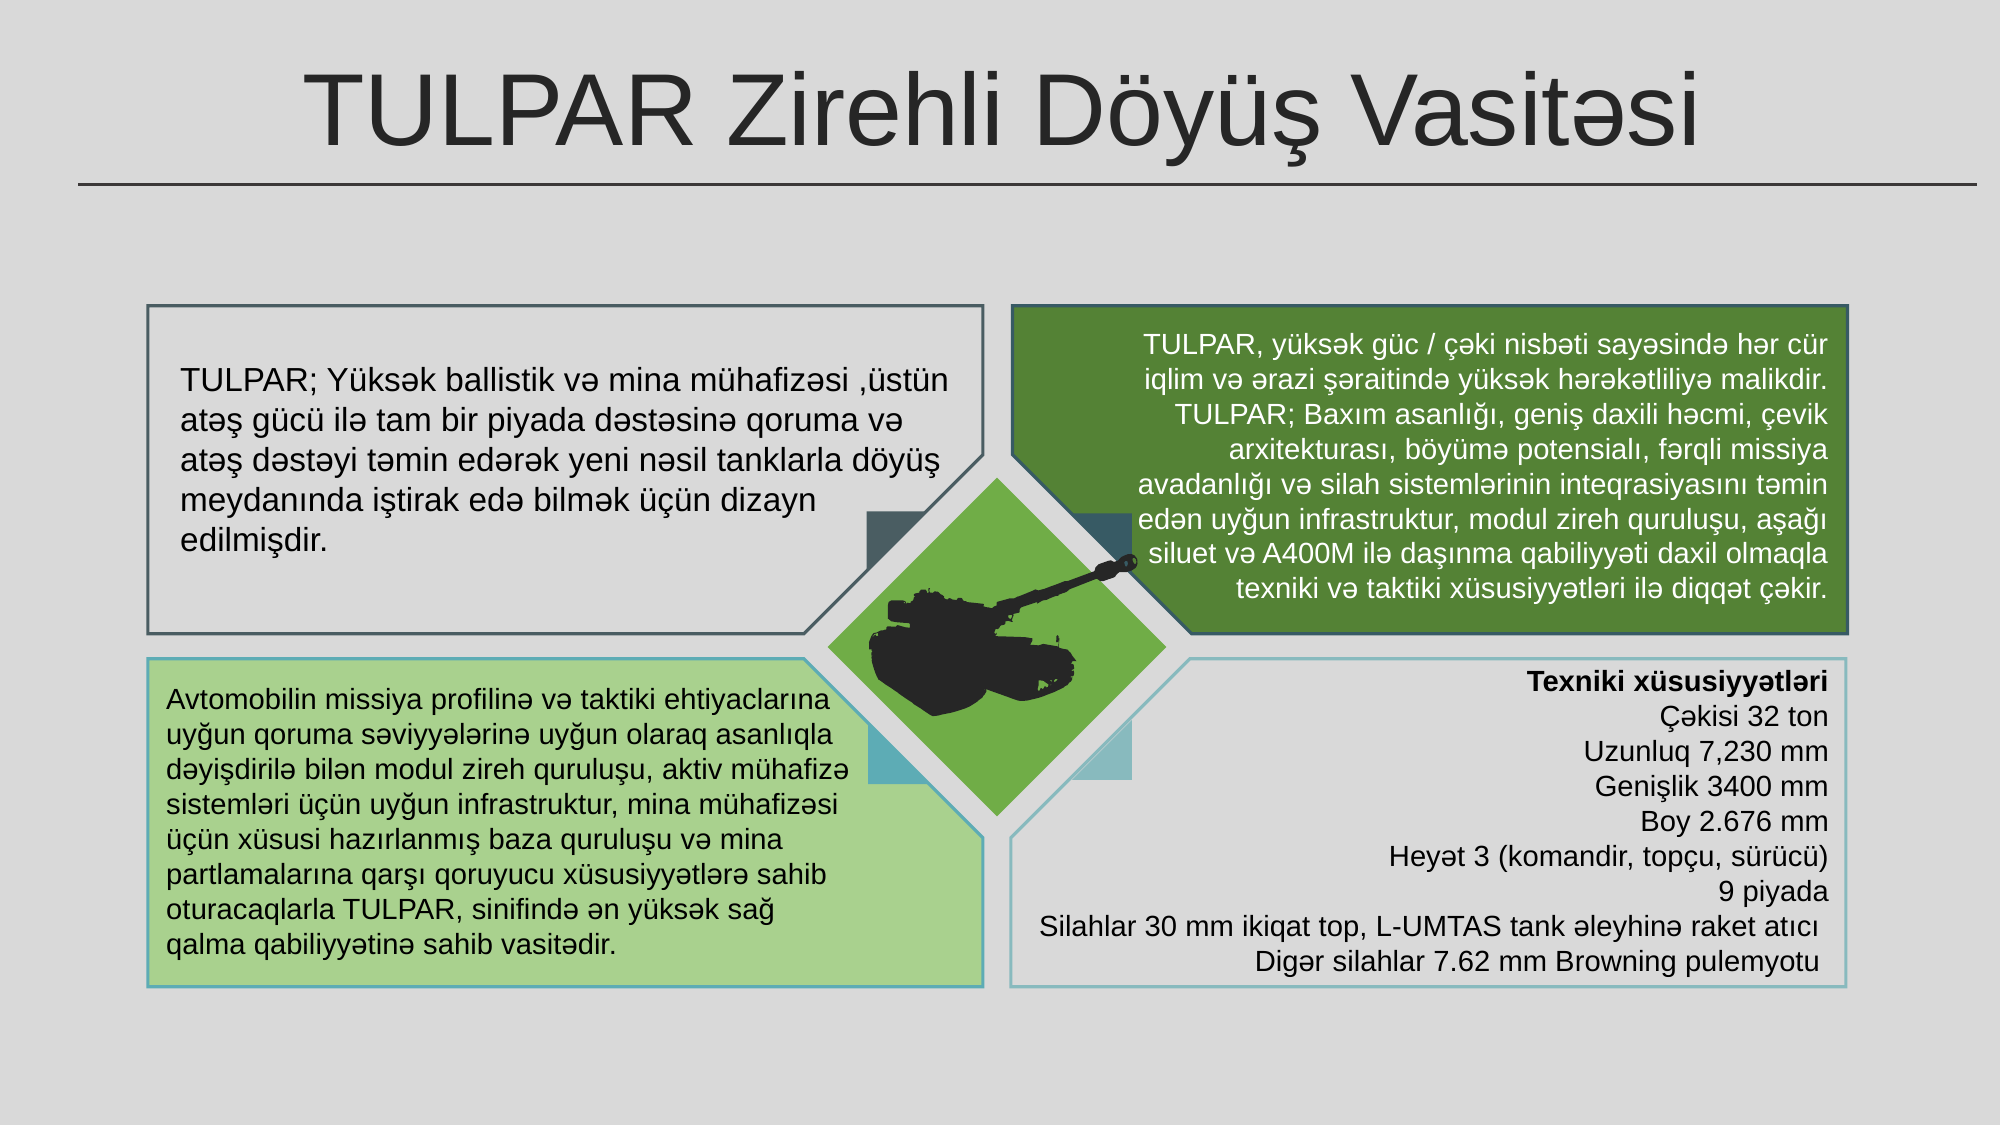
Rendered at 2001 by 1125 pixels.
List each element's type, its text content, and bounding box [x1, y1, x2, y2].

list TULPAR Zirehli Döyüş Vasitəsi [53, 55, 1952, 175]
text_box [147, 305, 1848, 987]
